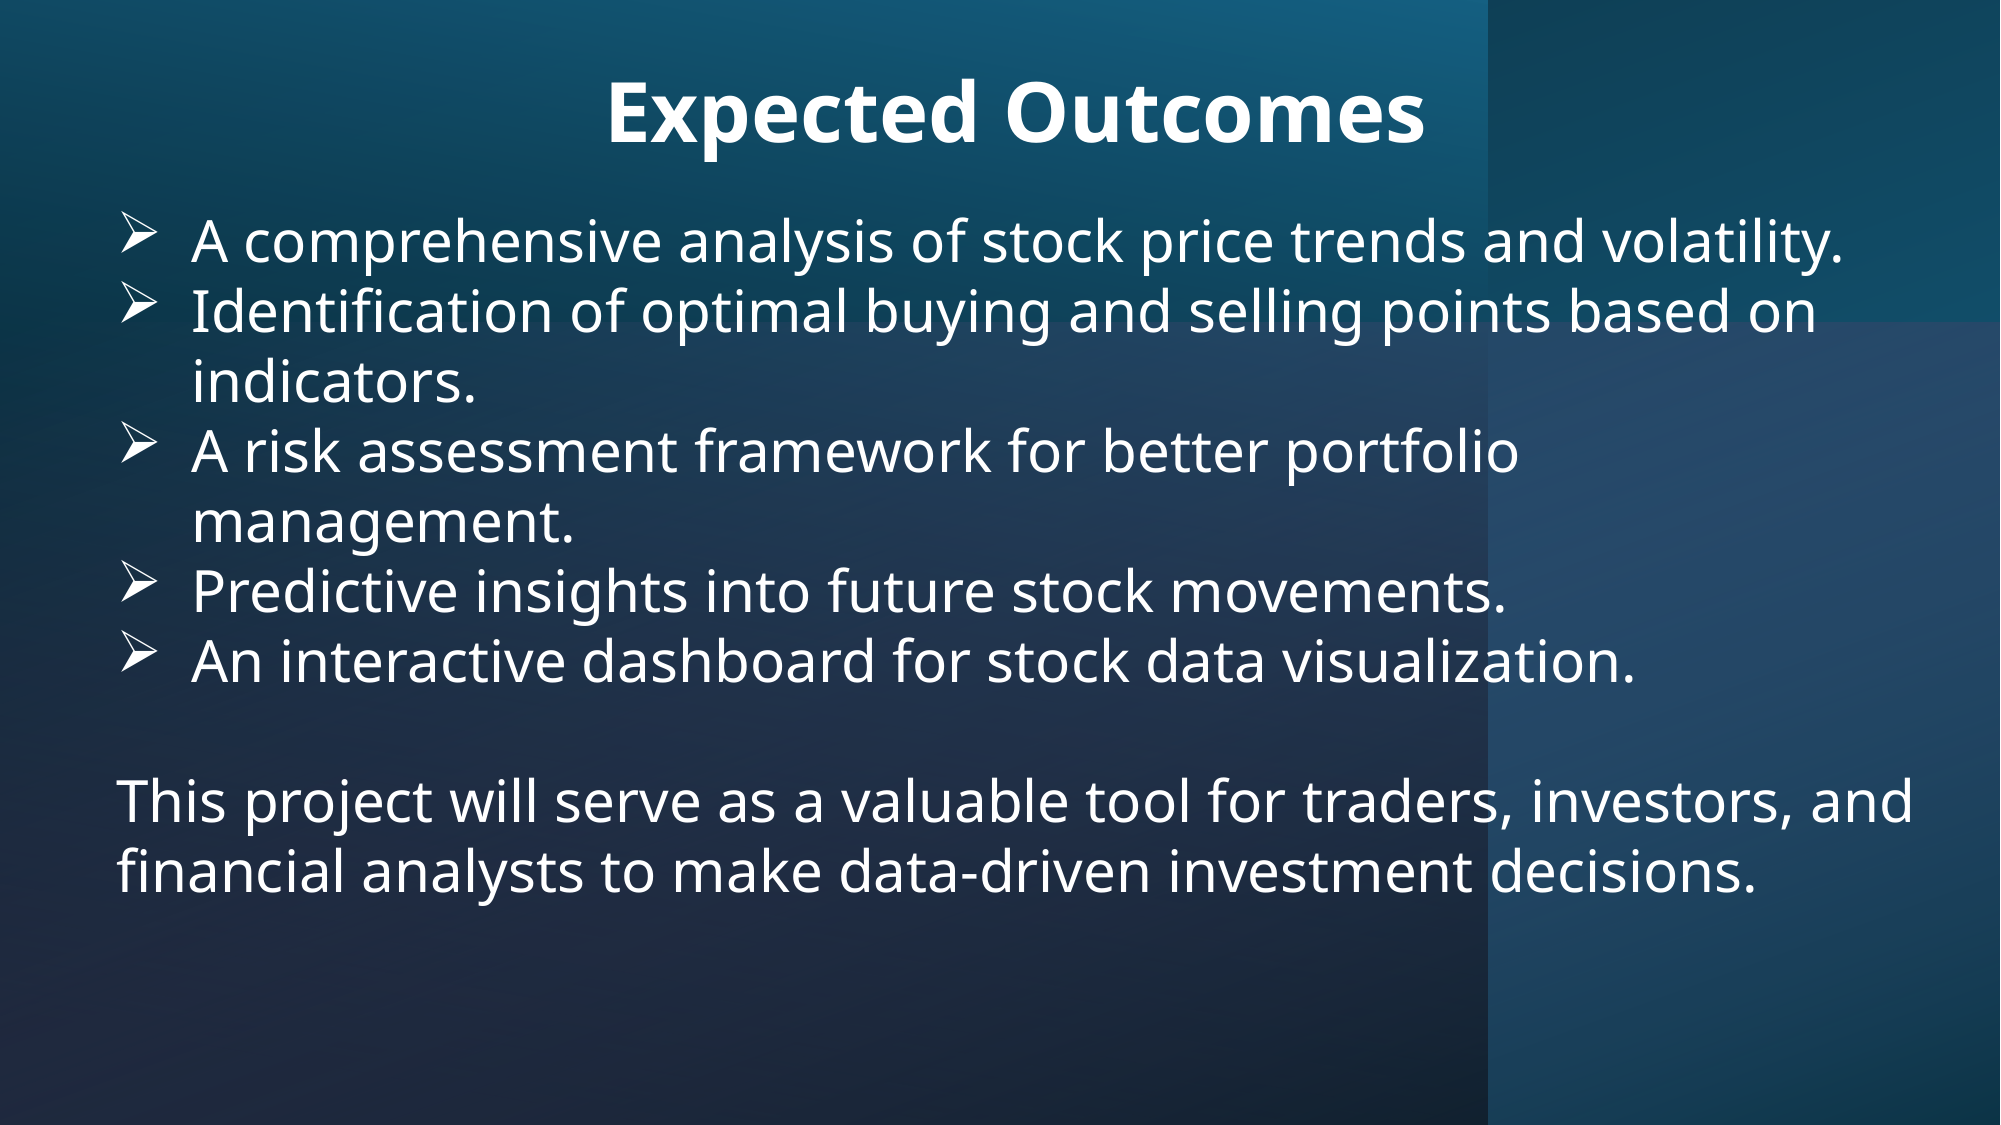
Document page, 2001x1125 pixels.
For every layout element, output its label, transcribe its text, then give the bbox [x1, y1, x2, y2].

text_box [1489, 0, 2000, 321]
text_box Expected Outcomes A comprehensive analysis of stock price trends and volatility. Identification of optimal buying and selling points based on indicators. A risk assessment framework for better portfolio management. Predictive insights into future stock movements. An interactive dashboard for stock data visualization. This project will serve as a valuable tool for traders, investors, and financial analysts to make data-driven investment decisions. [101, 51, 1931, 912]
text_box [0, 321, 2000, 1125]
text_box [0, 0, 1489, 321]
